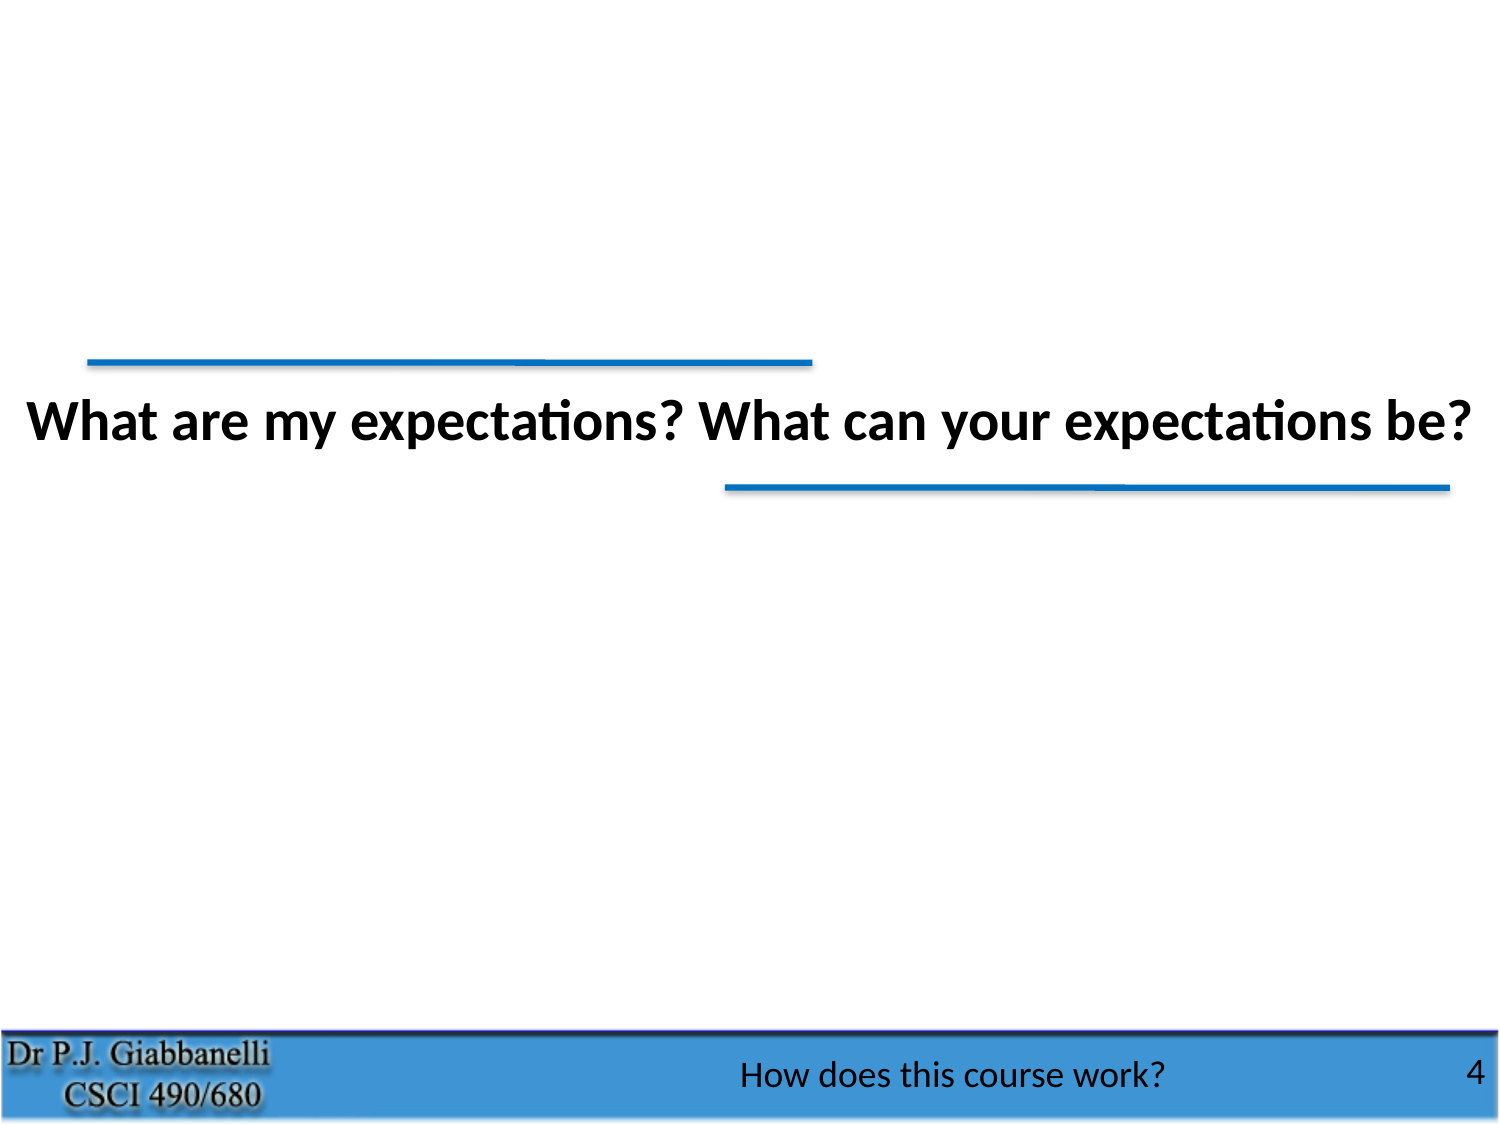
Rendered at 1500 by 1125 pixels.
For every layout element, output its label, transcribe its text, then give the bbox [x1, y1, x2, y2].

text_box What are my expectations? What can your expectations be? [0, 375, 1500, 460]
picture [0, 1026, 1500, 1125]
